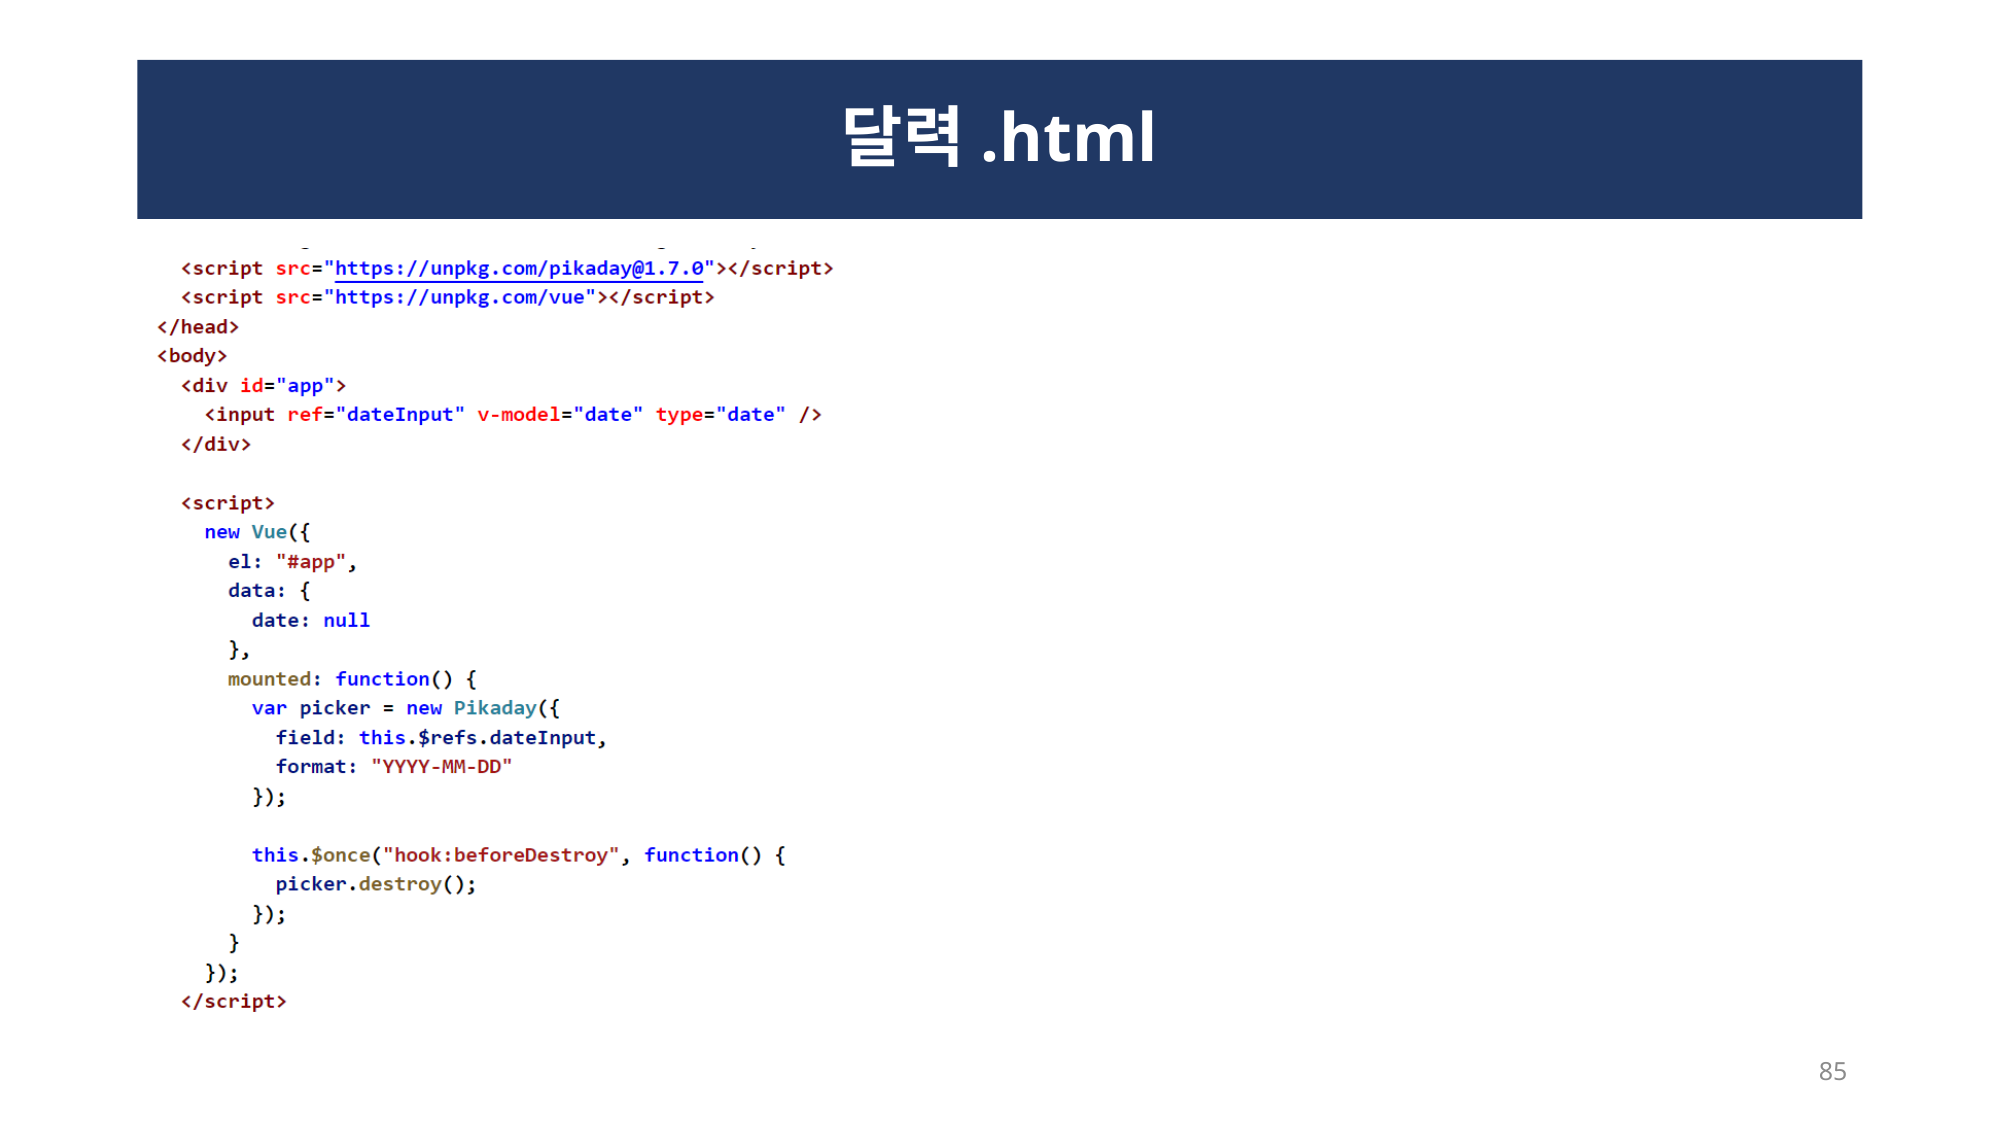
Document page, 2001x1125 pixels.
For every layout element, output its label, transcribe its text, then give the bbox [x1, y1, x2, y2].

slide_number 85 [1412, 1042, 1863, 1103]
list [137, 248, 910, 1014]
title 달력.html [137, 59, 1863, 219]
